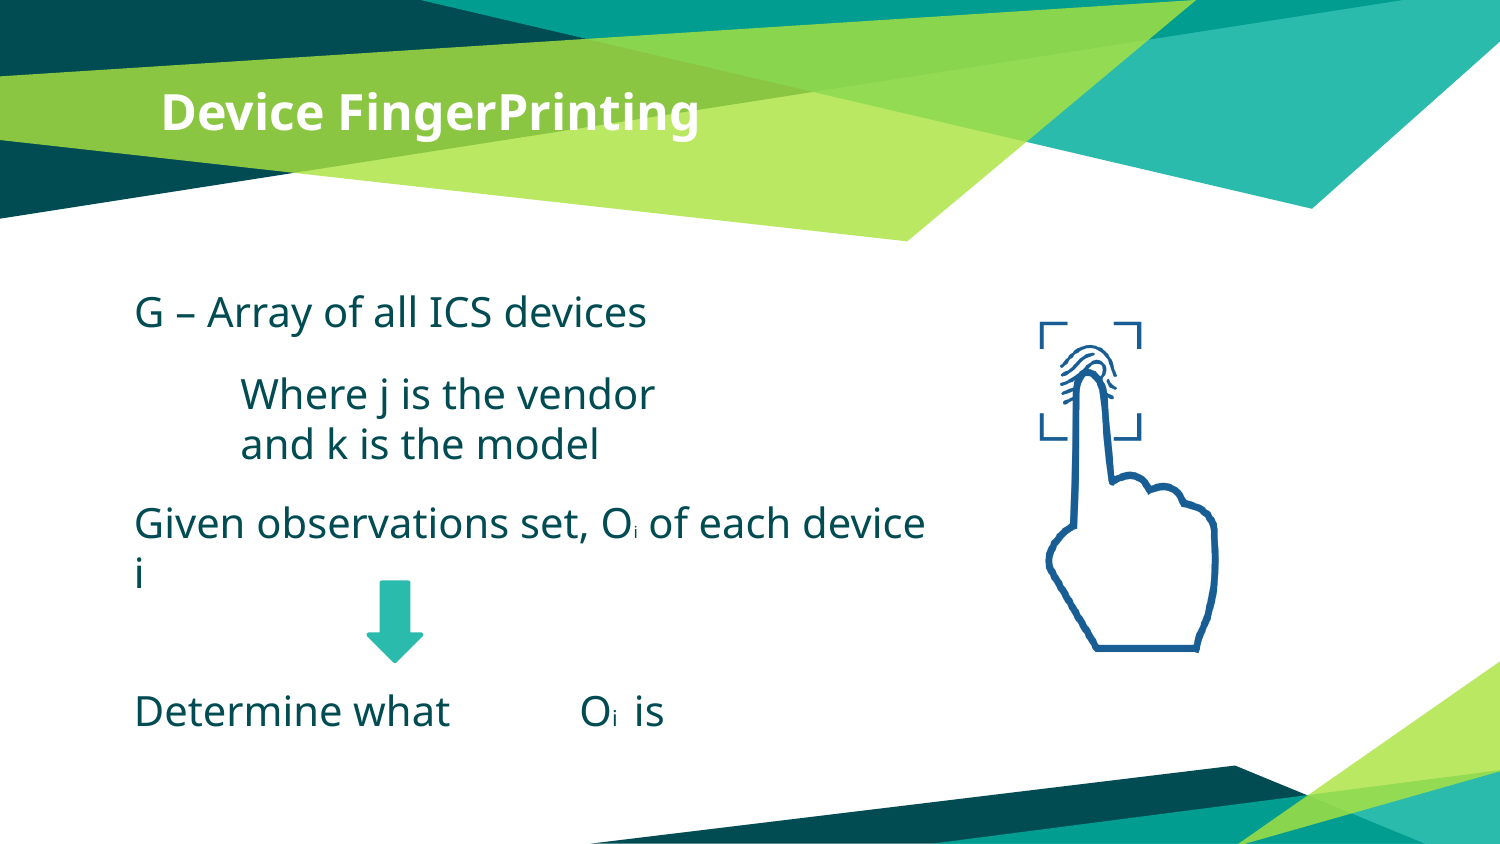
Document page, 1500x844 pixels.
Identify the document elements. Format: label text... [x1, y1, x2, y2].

text_box [366, 580, 424, 664]
title Device FingerPrinting [526, 65, 1355, 206]
text_box Given observations set, Oi of each device i [119, 481, 891, 554]
text_box Where j is the vendor and k is the model [225, 352, 754, 426]
text_box G – Array of all ICS devices [119, 270, 669, 344]
text_box Determine what Oi is [119, 669, 957, 743]
text_box [10, 0, 526, 347]
picture [896, 254, 1333, 691]
